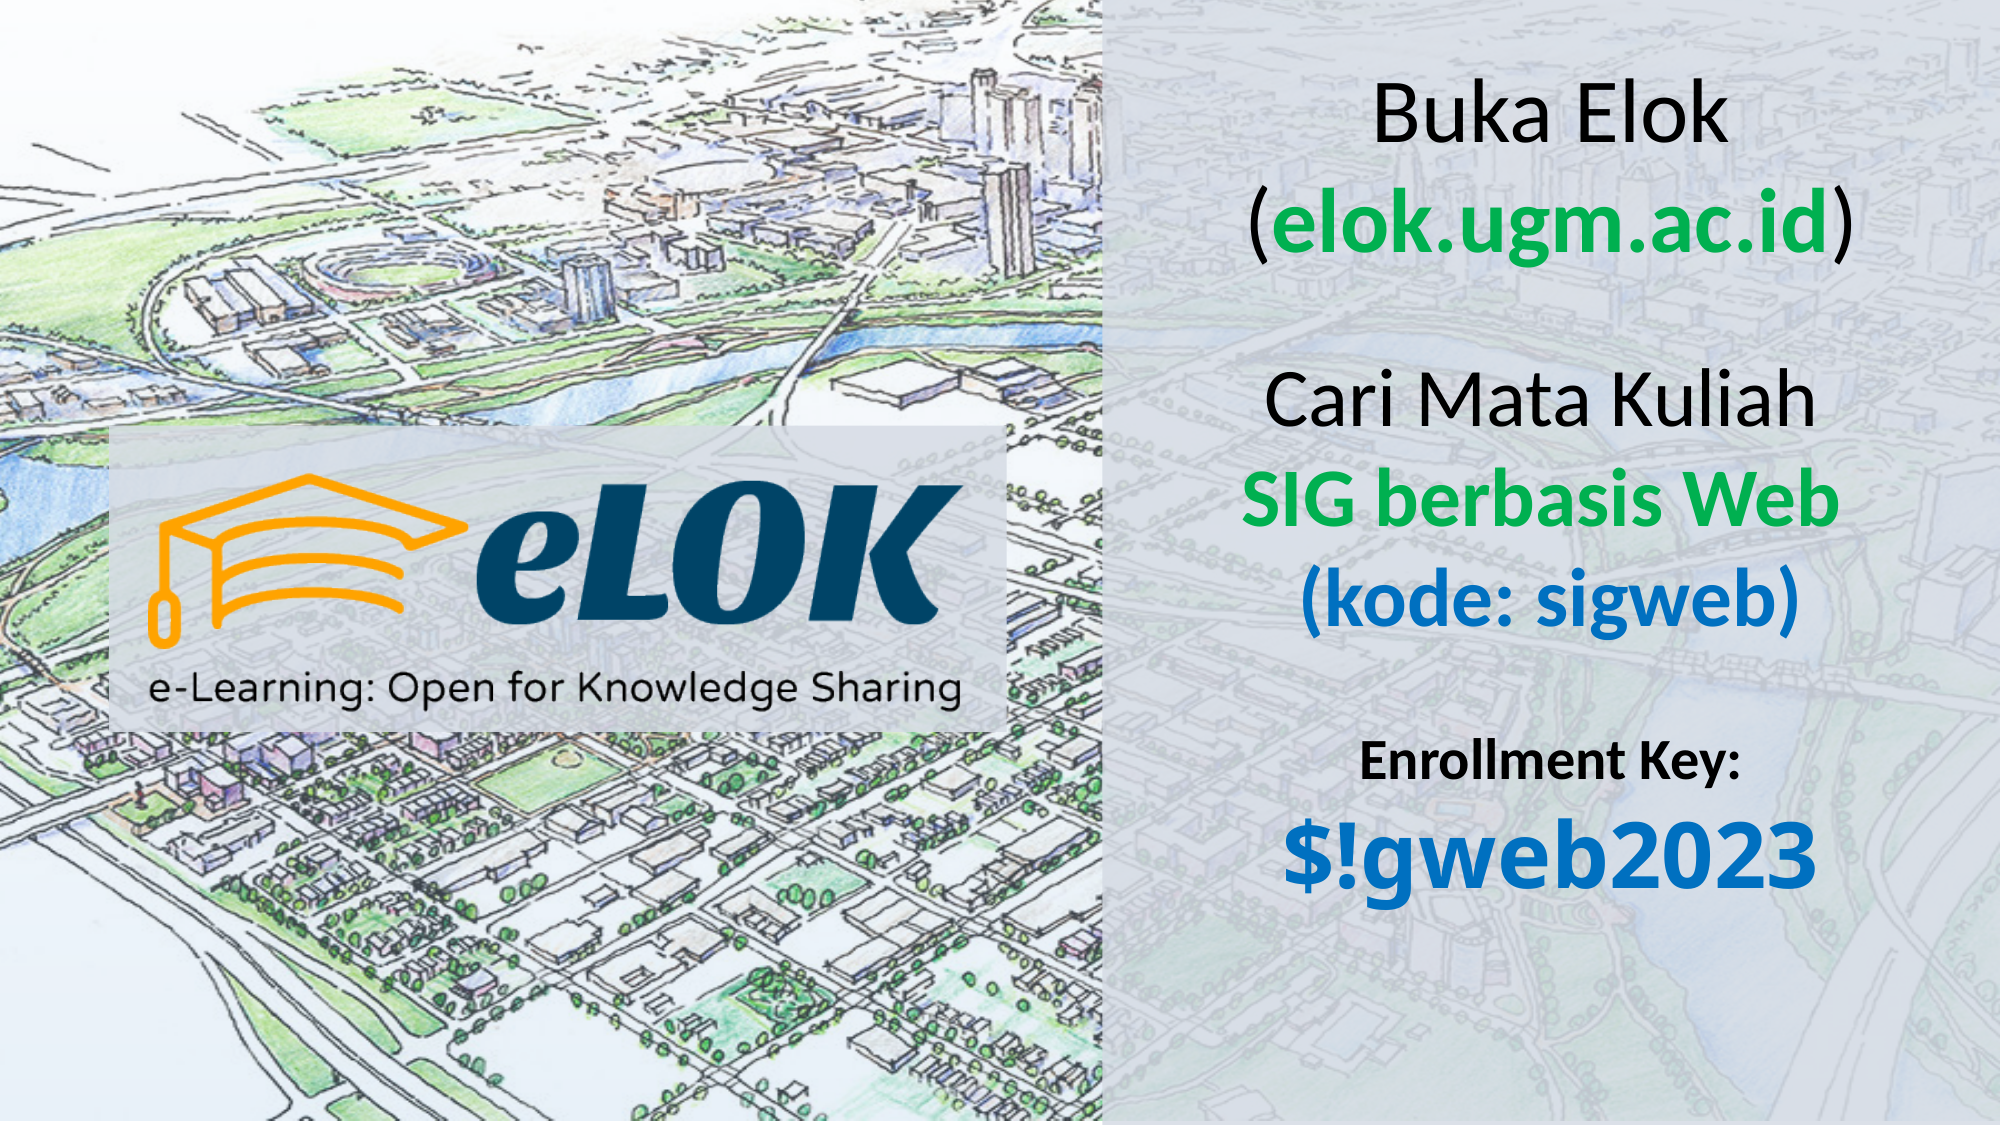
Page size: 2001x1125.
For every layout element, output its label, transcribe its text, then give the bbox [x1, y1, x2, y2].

text_box [1101, 0, 2000, 1125]
text_box [108, 425, 1008, 733]
text_box $!gweb2023 [1172, 789, 1931, 915]
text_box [0, 604, 1101, 1120]
picture [148, 450, 965, 714]
text_box Buka Elok (elok.ugm.ac.id) [1193, 43, 1909, 278]
text_box Cari Mata Kuliah SIG berbasis Web (kode: sigweb) [1102, 335, 2000, 651]
text_box Enrollment Key: [1324, 713, 1778, 799]
